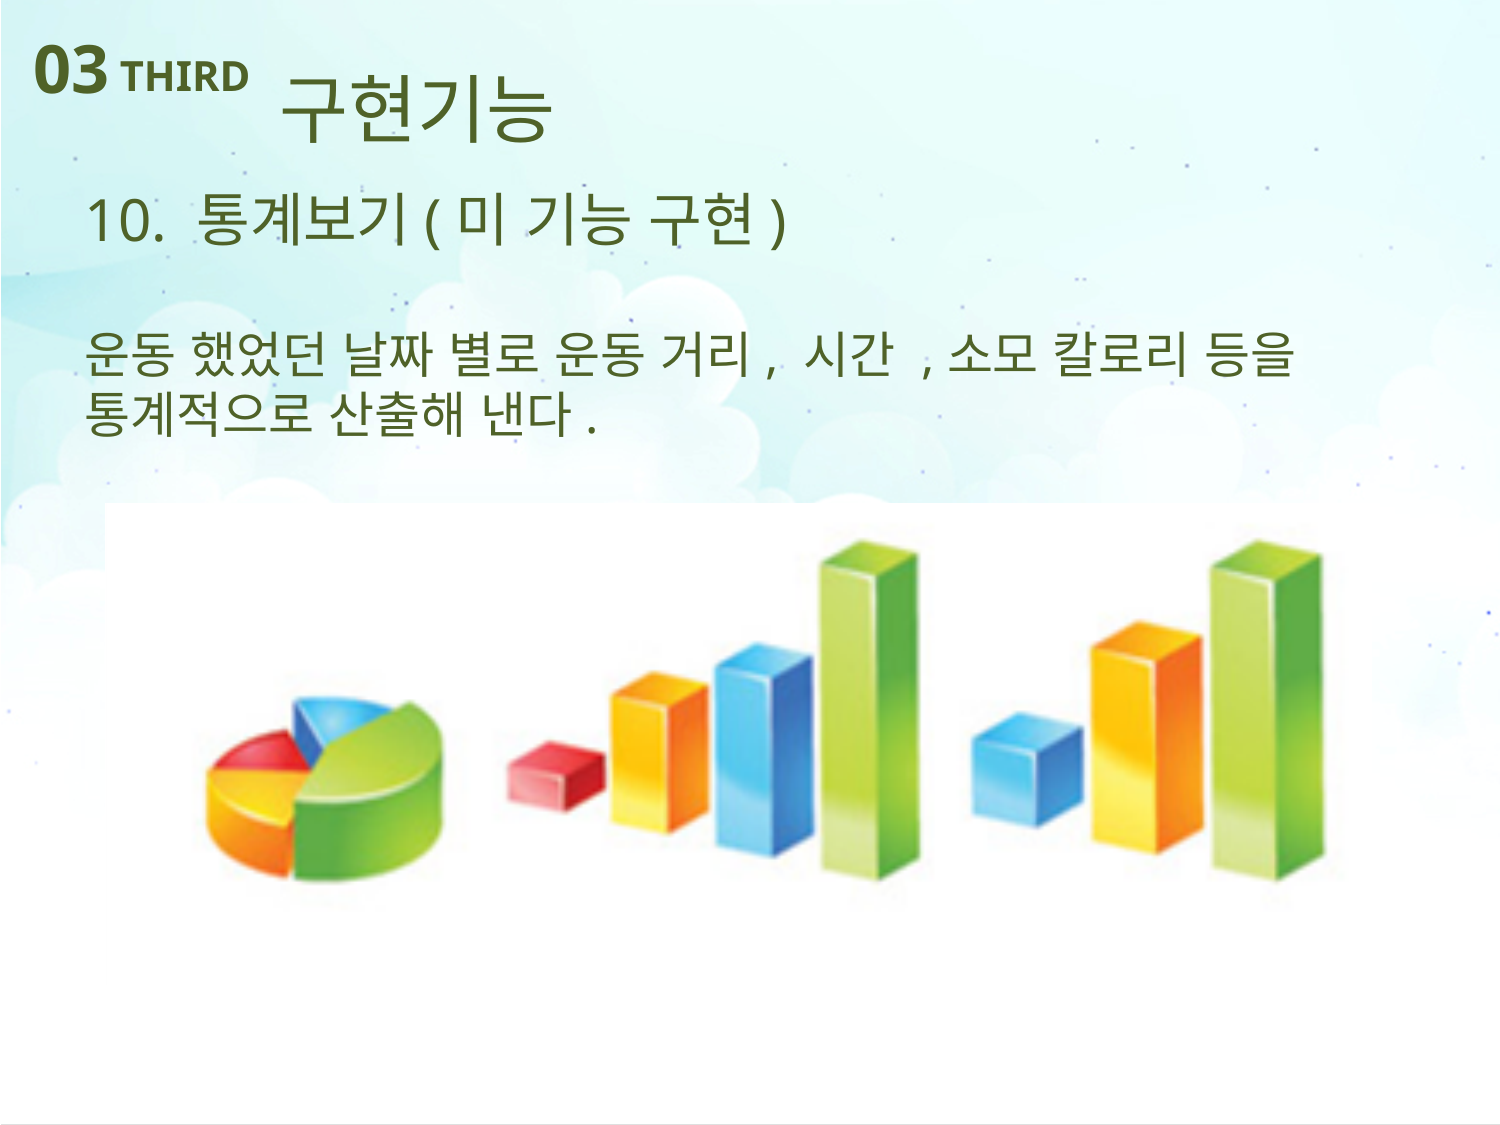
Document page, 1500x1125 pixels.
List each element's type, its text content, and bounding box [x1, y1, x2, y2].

text_box THIRD [104, 42, 266, 108]
text_box 03 [18, 19, 125, 114]
picture [0, 0, 1500, 1125]
text_box 10. 통계보기(미 기능 구현) 운동 했었던 날짜 별로 운동 거리, 시간 ,소모 칼로리 등을 통계적으로 산출해 낸다. [70, 175, 1383, 496]
text_box 구현기능 [264, 54, 703, 160]
